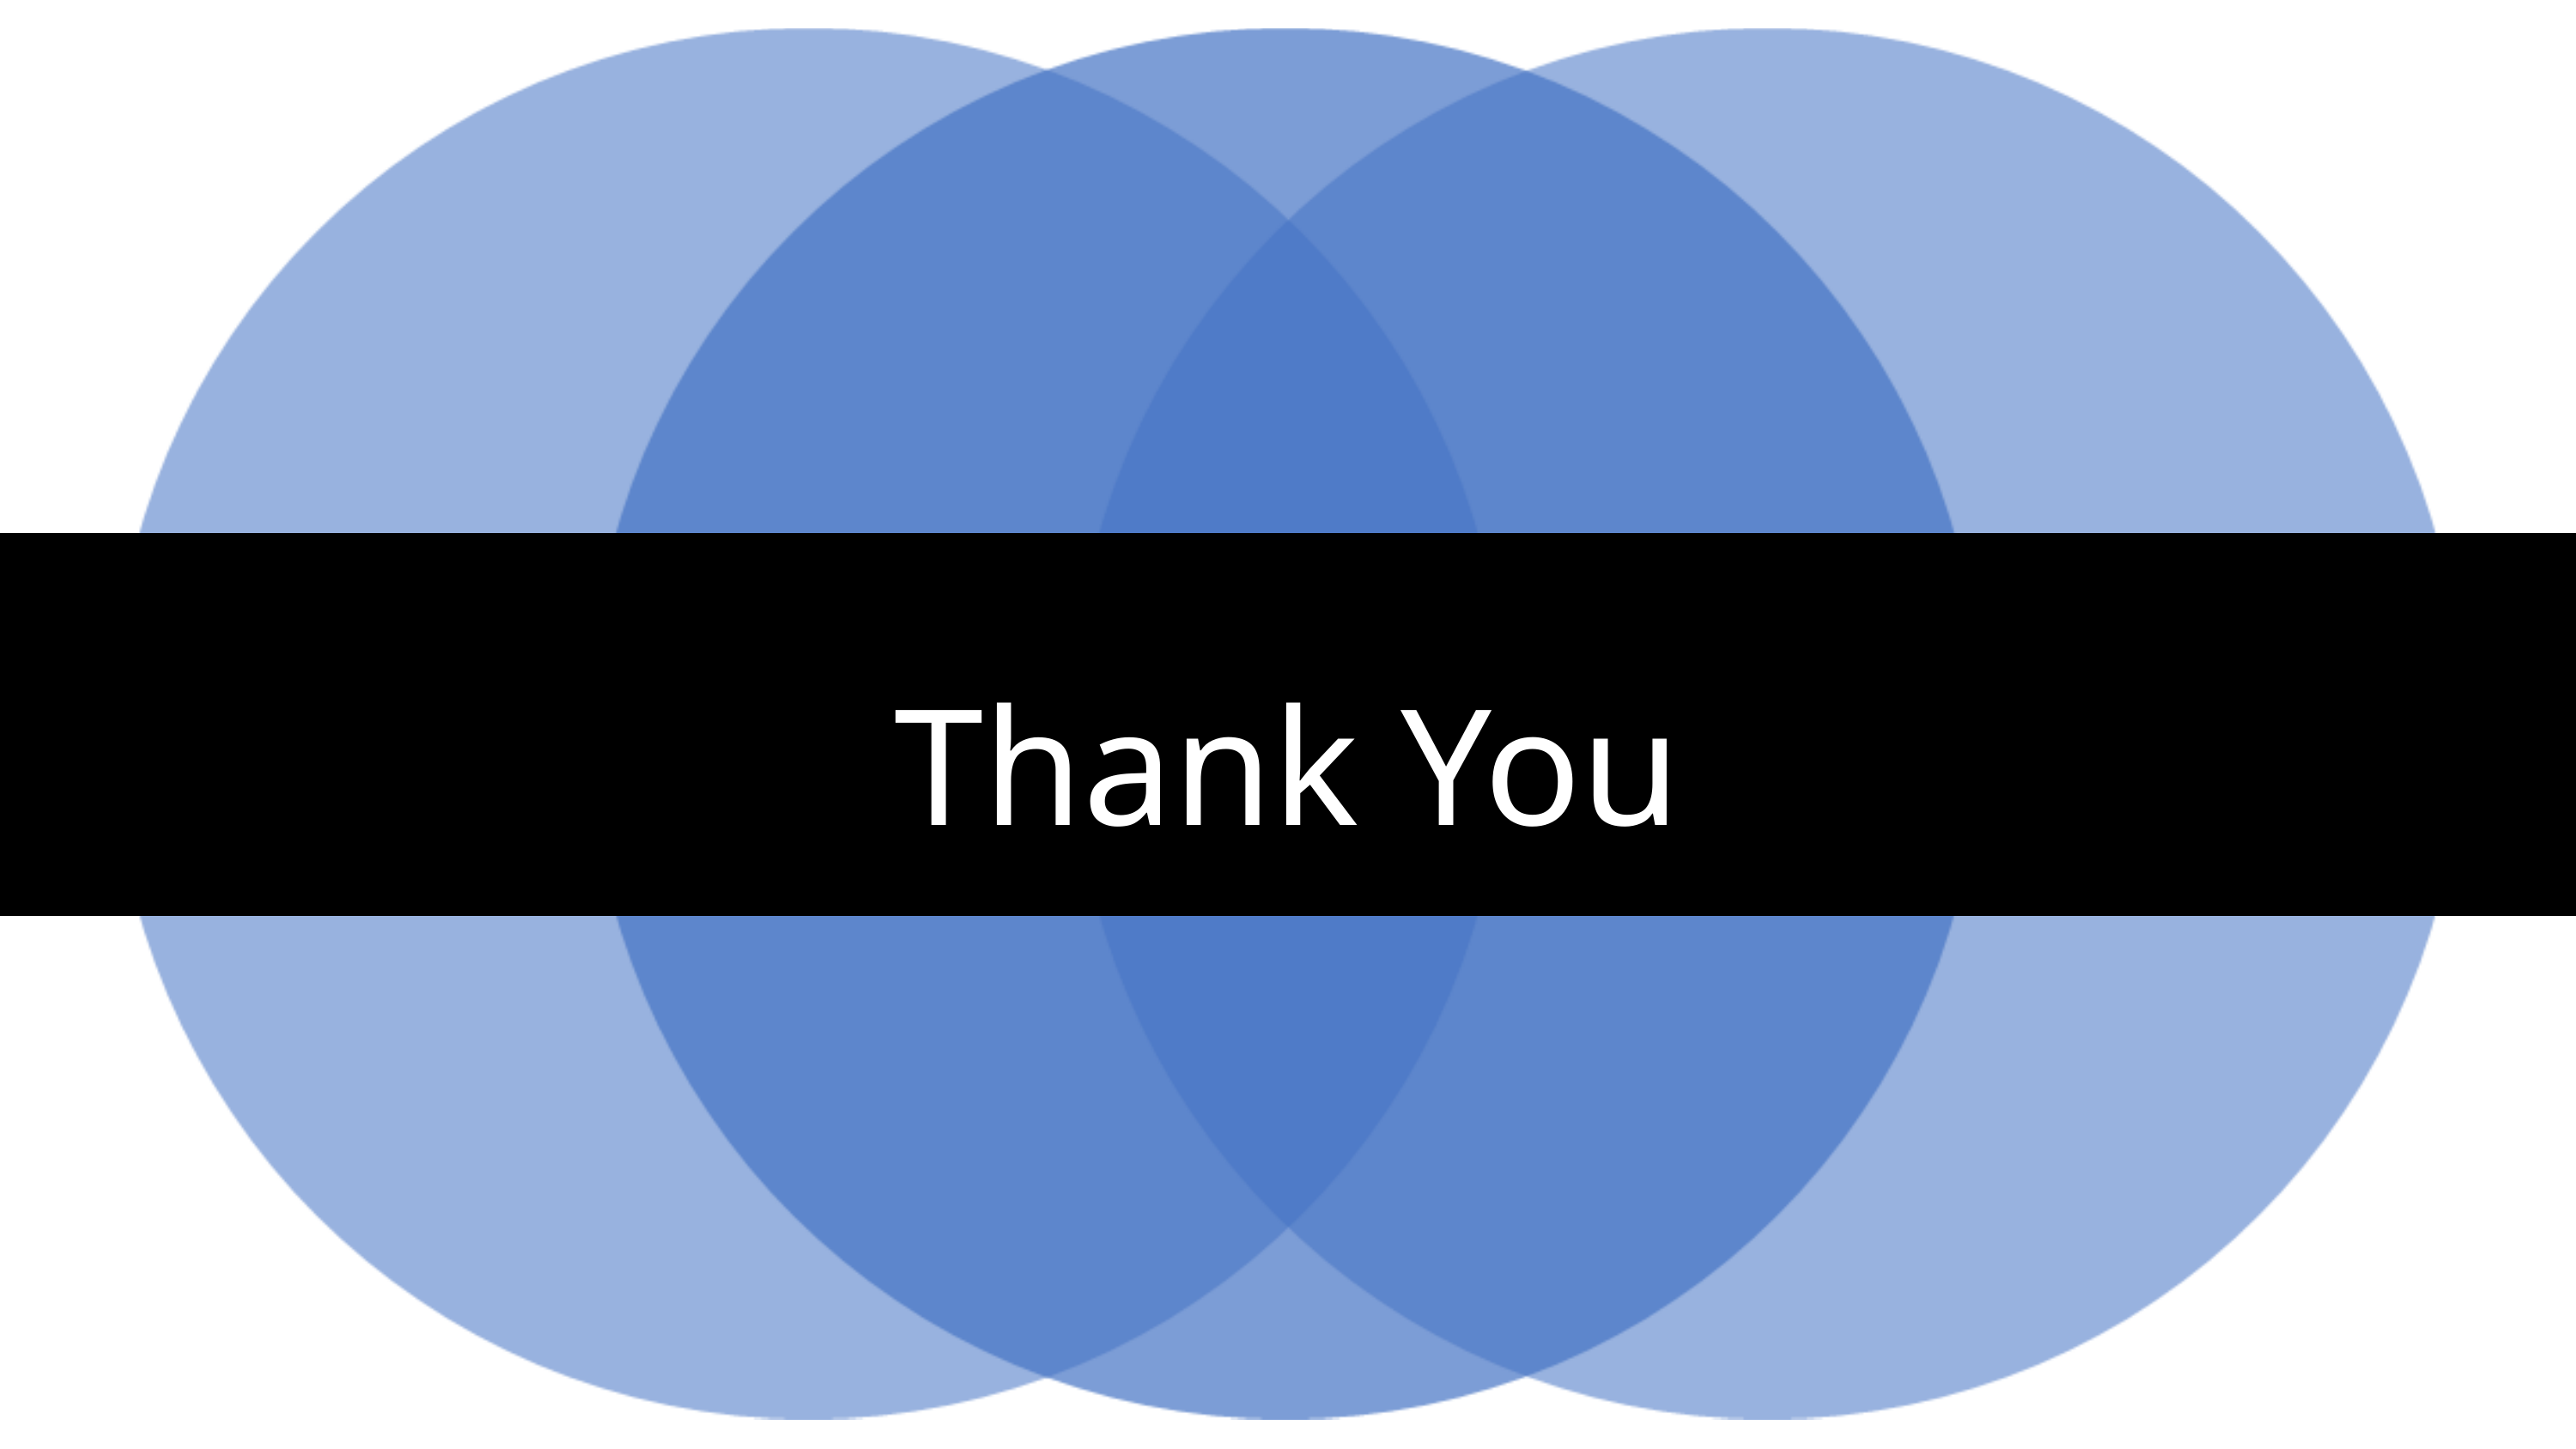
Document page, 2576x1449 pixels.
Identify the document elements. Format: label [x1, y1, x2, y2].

picture [113, 916, 2463, 1420]
text_box [0, 532, 2576, 916]
picture [113, 28, 2463, 532]
